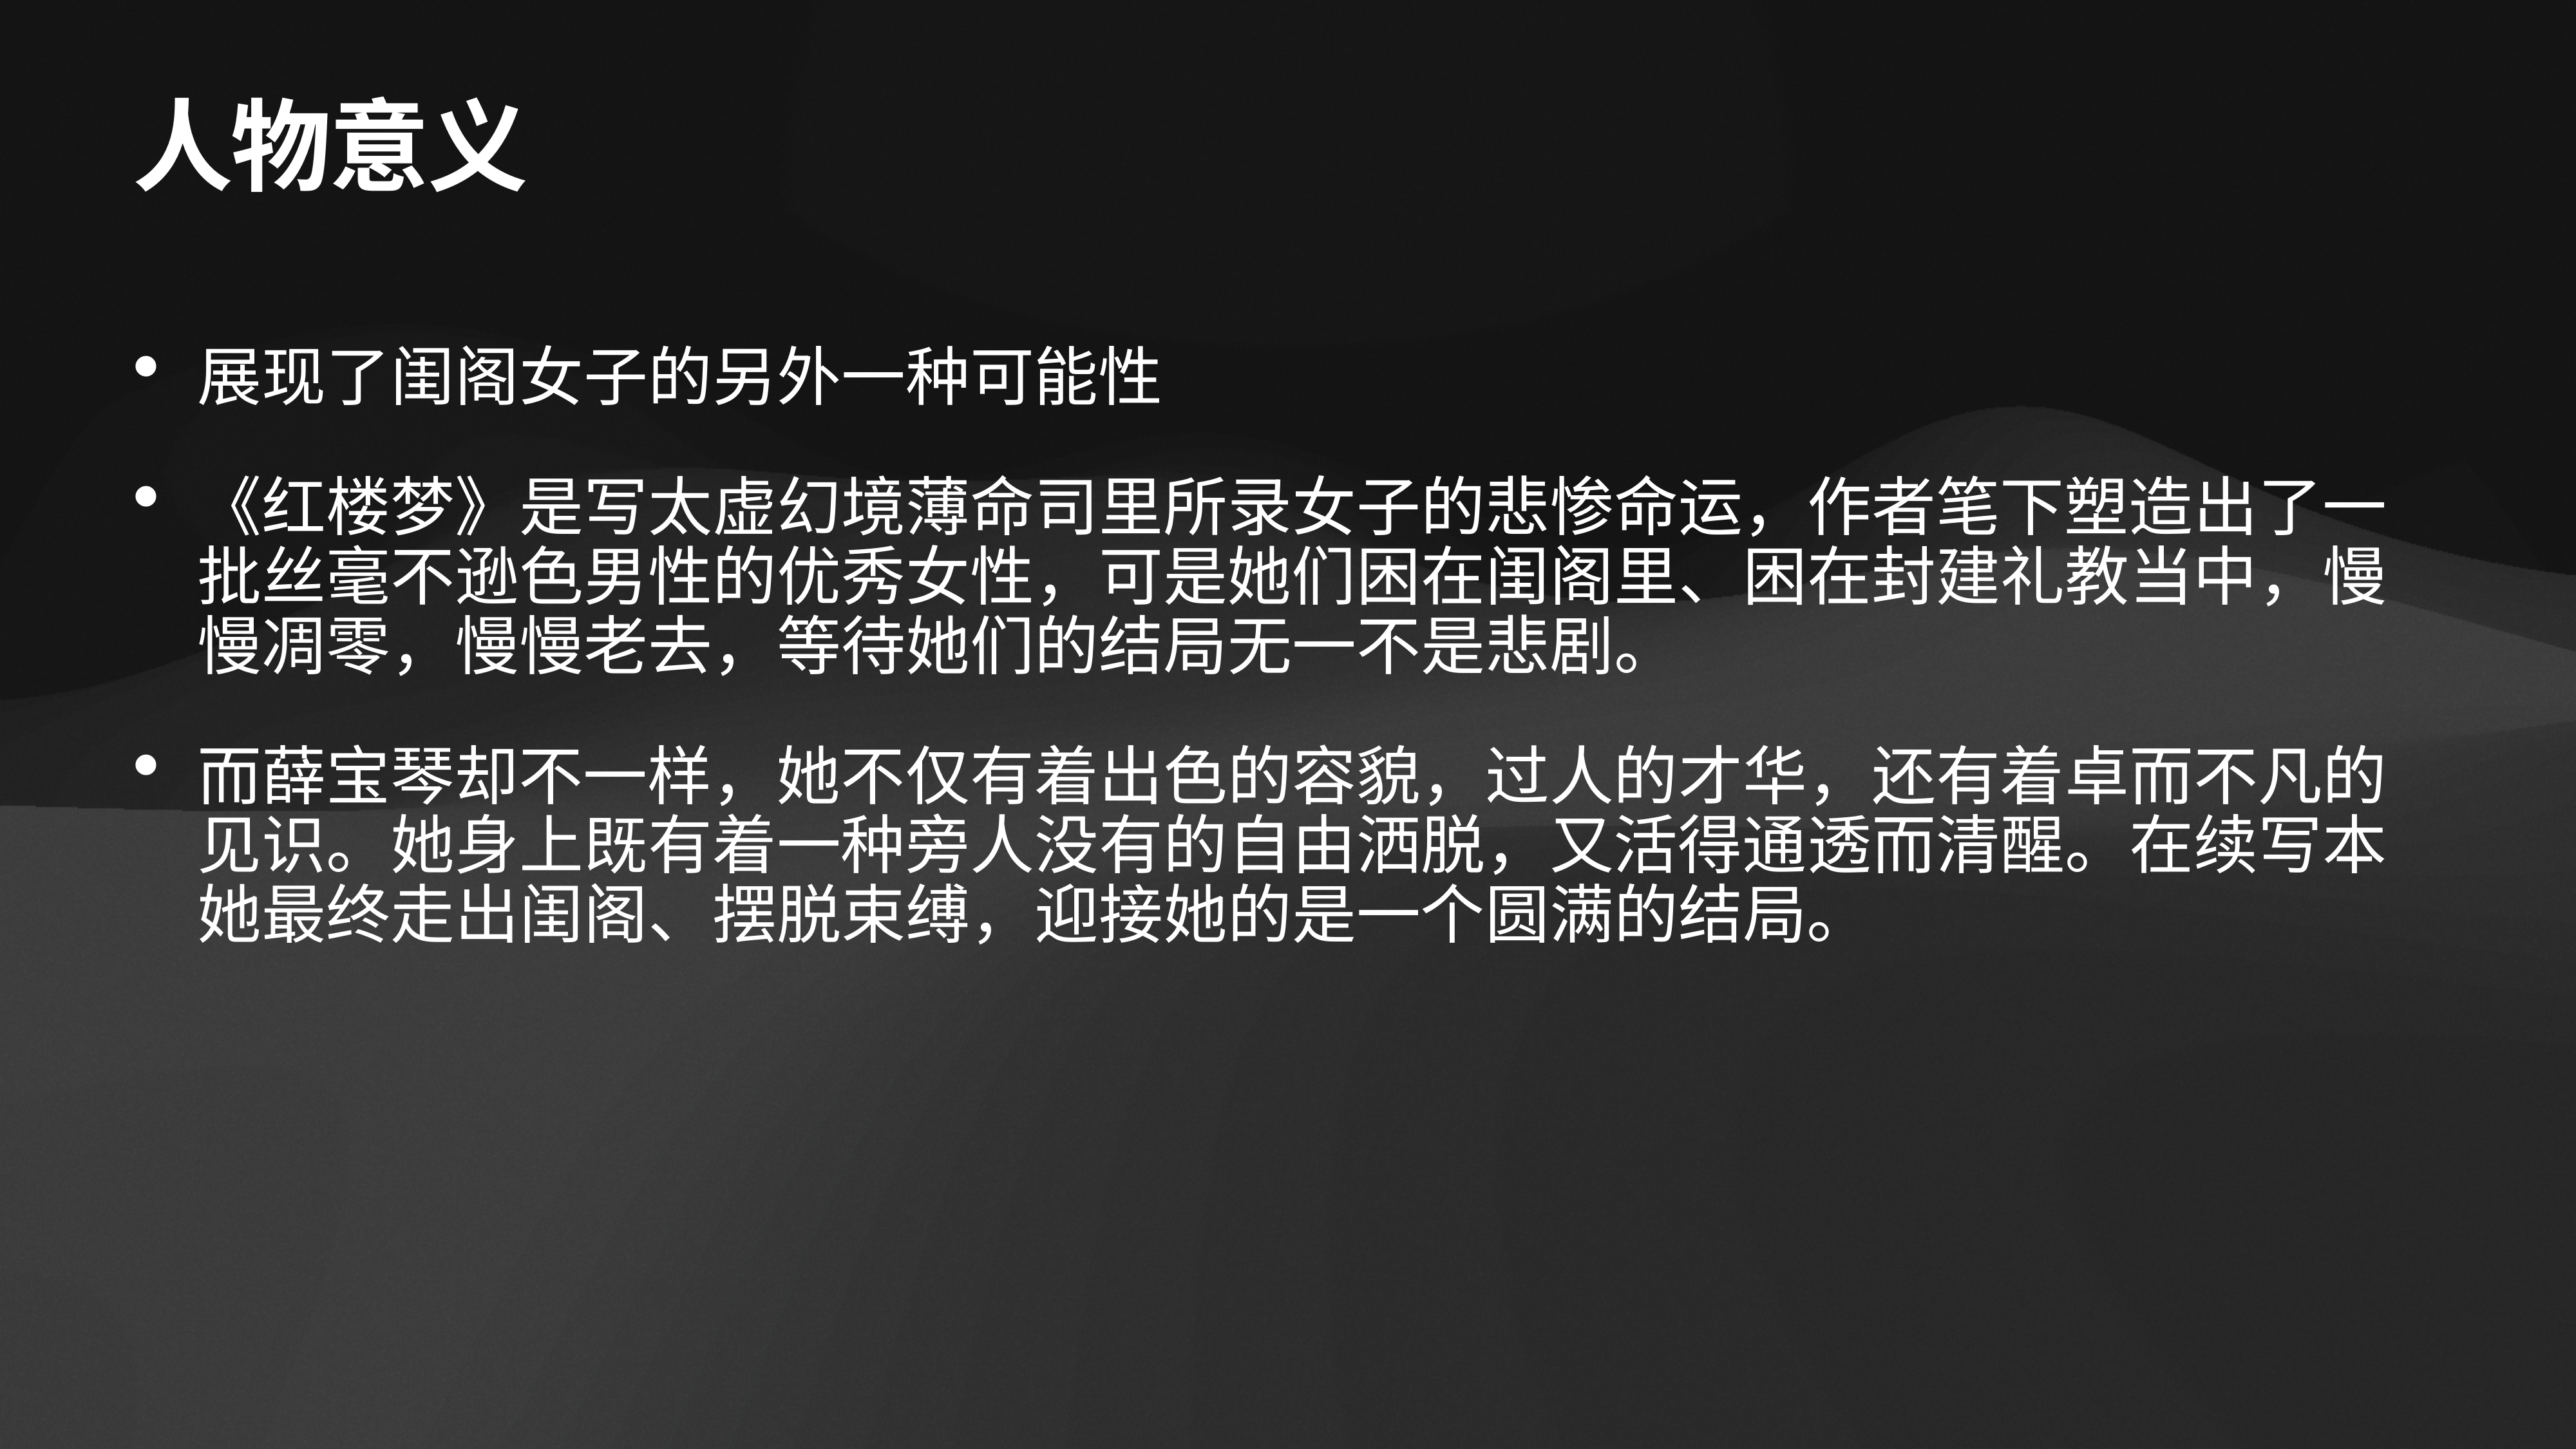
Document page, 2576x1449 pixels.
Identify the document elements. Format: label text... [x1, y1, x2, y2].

list 展现了闺阁女子的另外一种可能性 《红楼梦》是写太虚幻境薄命司里所录女子的悲惨命运，作者笔下塑造出了一批丝毫不逊色男性的优秀女性，可是她们困在闺阁里、困在封建礼教当中，慢慢凋零，慢慢老去，等待她们的结局无一不是悲剧。 而薛宝琴却不一样，她不仅有着出色的容貌，过人的才华，还有着卓而不凡的见识。她身上既有着一种旁人没有的自由洒脱，又活得通透而清醒。在续写本她最终走出闺阁、摆脱束缚，迎接她的是一个圆满的结局。 [127, 339, 2449, 1213]
picture [0, 0, 2576, 1449]
title 人物意义 [127, 100, 2449, 252]
